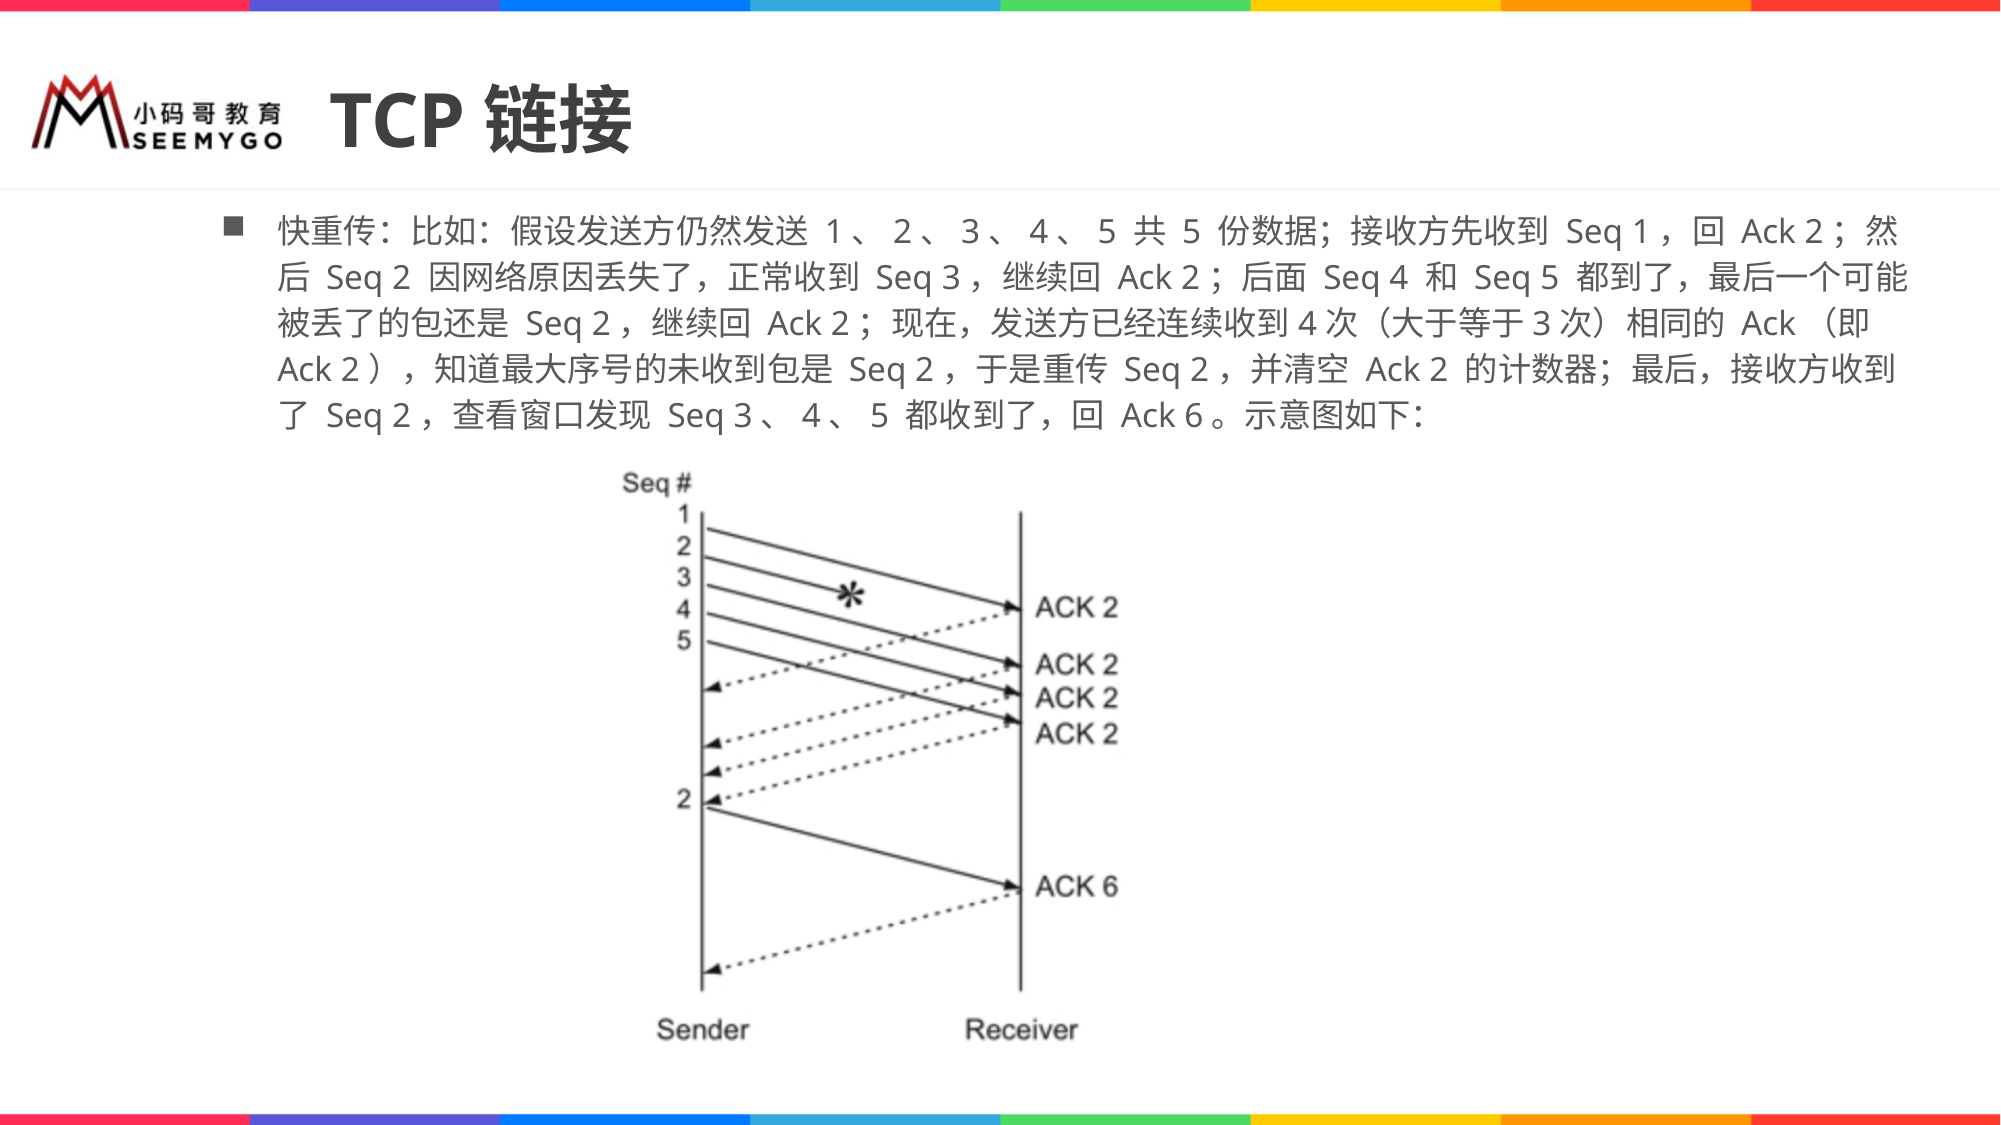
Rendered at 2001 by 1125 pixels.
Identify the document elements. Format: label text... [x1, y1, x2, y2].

text_box 快重传：比如：假设发送方仍然发送 1、2、3、4、5 共 5 份数据；接收方先收到 Seq 1，回 Ack 2；然后 Seq 2 因网络原因丢失了，正常收到 Seq 3，继续回 Ack 2；后面 Seq 4 和 Seq 5 都到了，最后一个可能被丢了的包还是 Seq 2，继续回 Ack 2；现在，发送方已经连续收到4次（大于等于3次）相同的 Ack（即 Ack 2），知道最大序号的未收到包是 Seq 2，于是重传 Seq 2，并清空 Ack 2 的计数器；最后，接收方收到了 Seq 2，查看窗口发现 Seq 3、4、5 都收到了，回 Ack 6。示意图如下： [56, 197, 1943, 1105]
title TCP链接 [314, 64, 1968, 182]
picture [0, 0, 2001, 1125]
